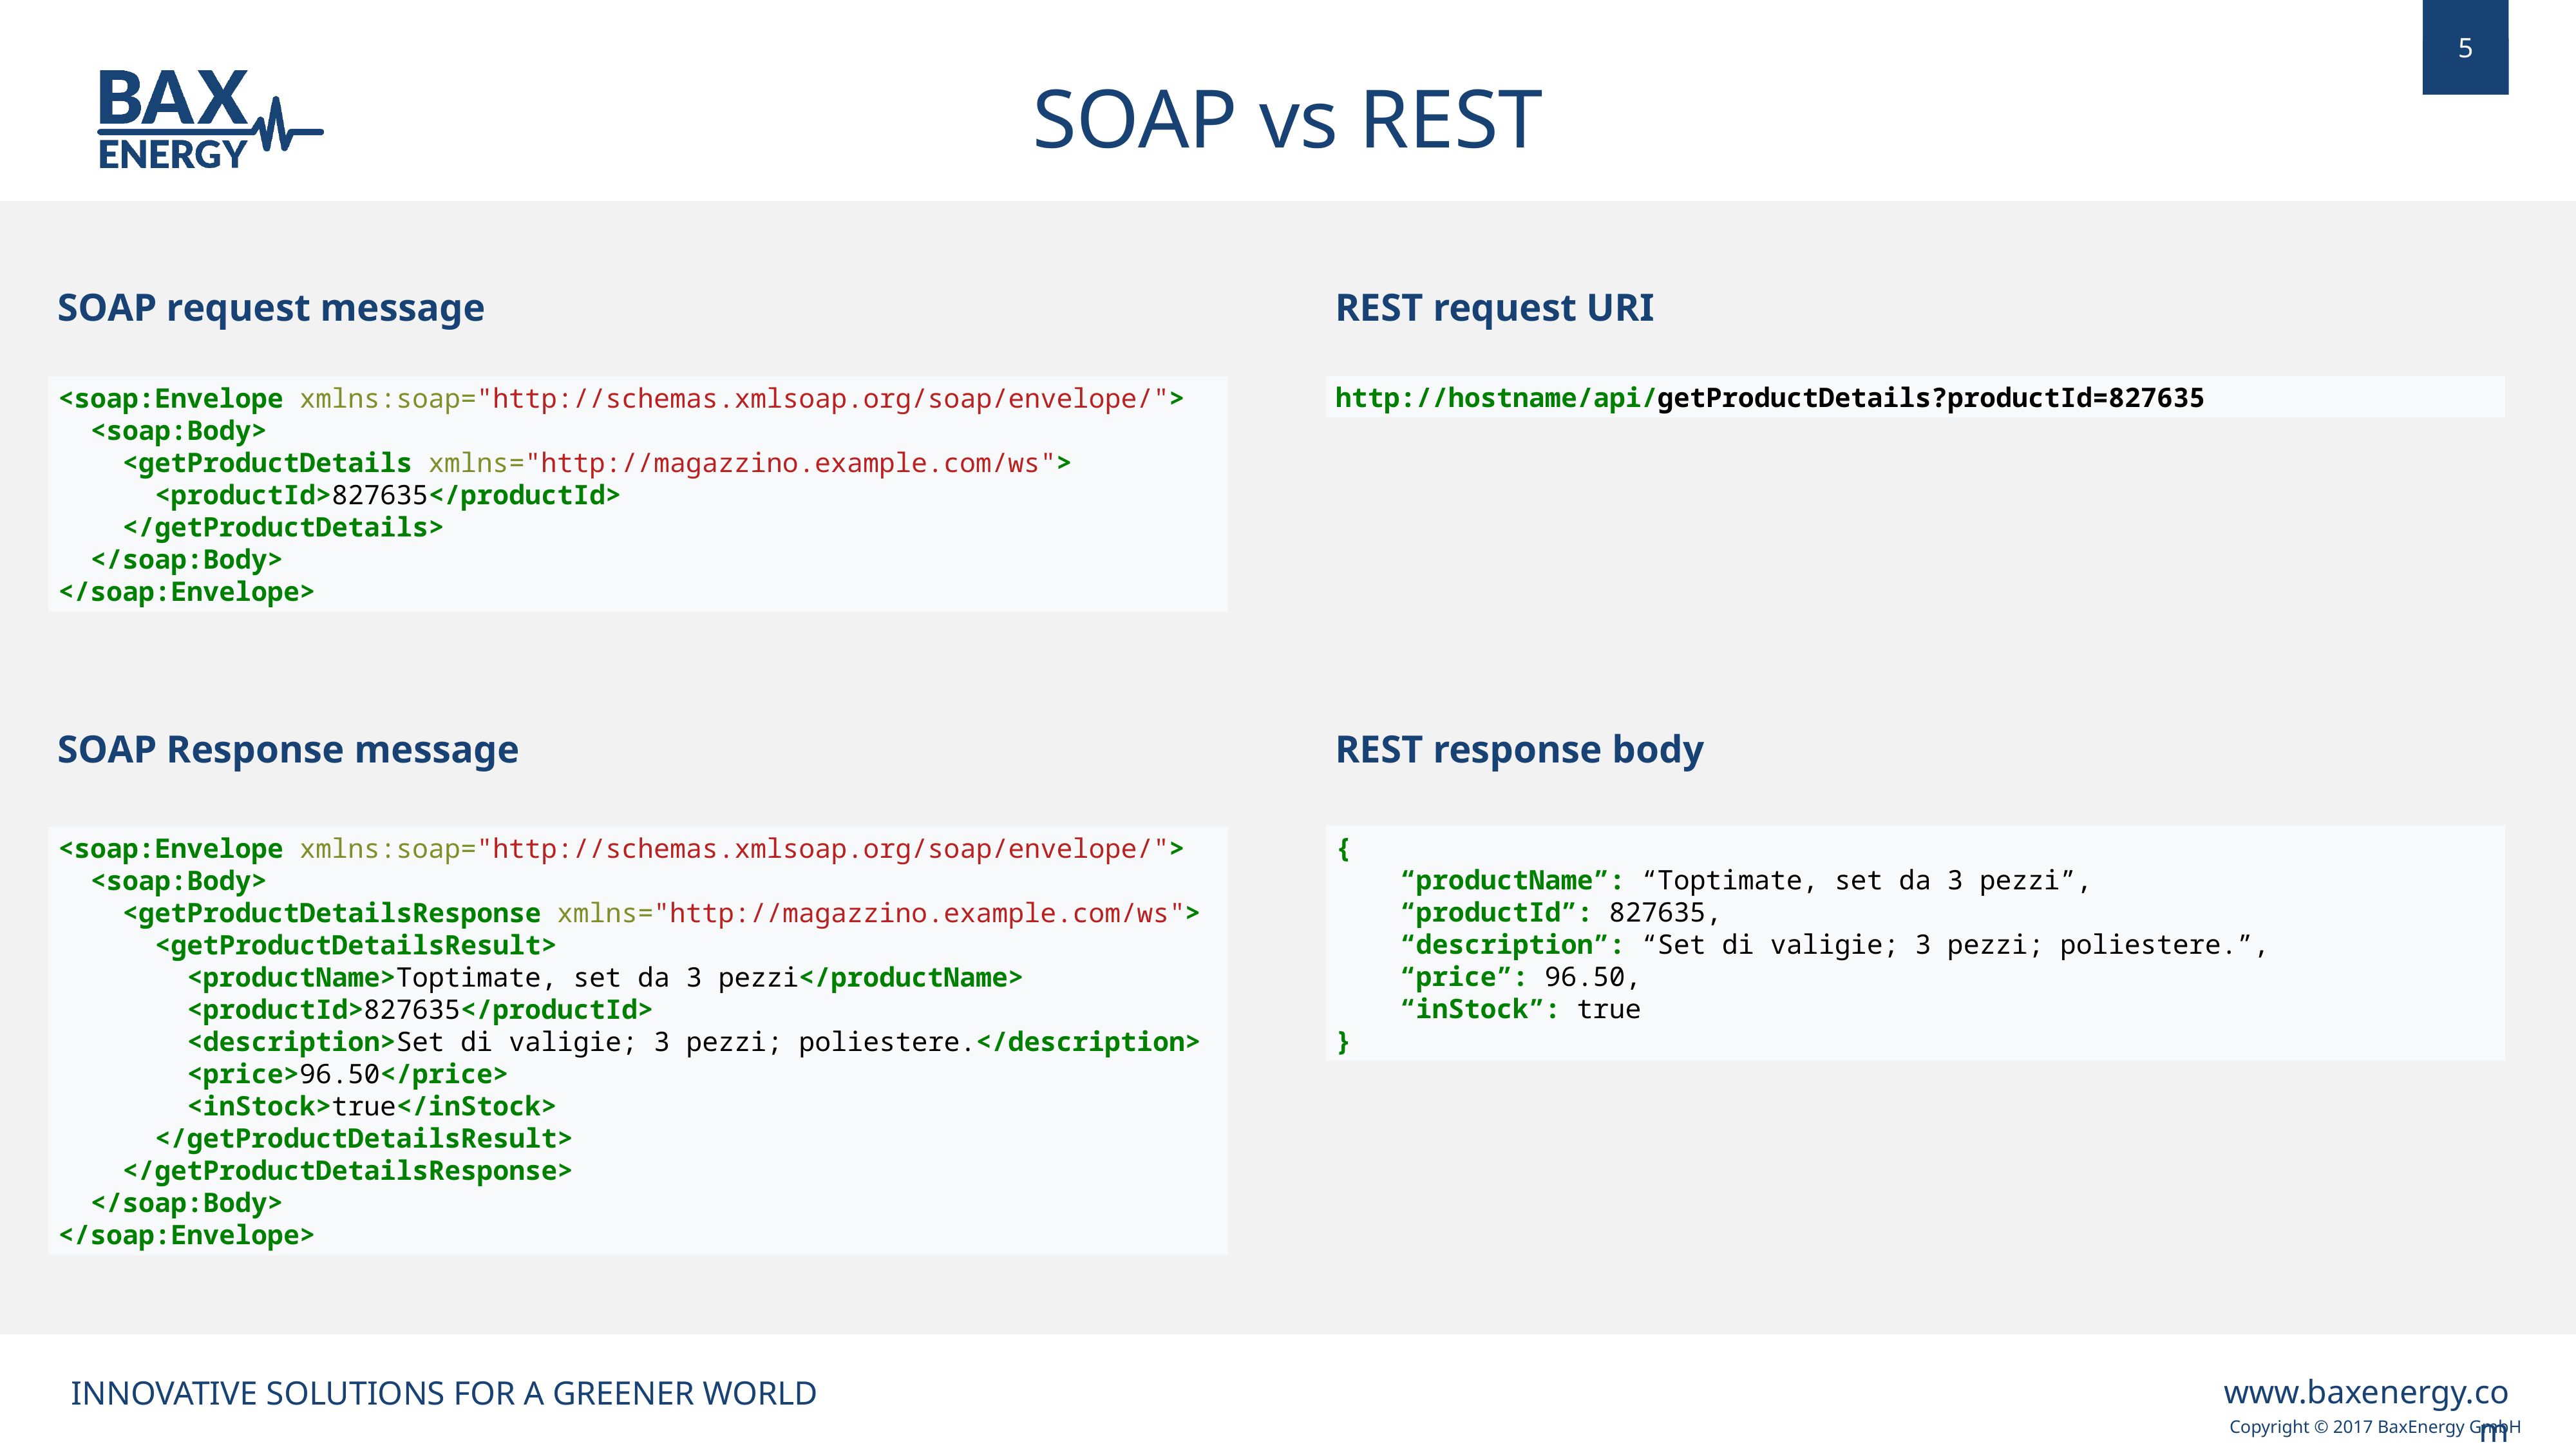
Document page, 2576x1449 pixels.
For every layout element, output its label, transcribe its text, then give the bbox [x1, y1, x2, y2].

text_box <soap:Envelope xmlns:soap="http://schemas.xmlsoap.org/soap/envelope/"> <soap:Body> <getProductDetails xmlns="http://magazzino.example.com/ws"> <productId>827635</productId> </getProductDetails> </soap:Body> </soap:Envelope> [48, 376, 1228, 612]
list SOAP vs REST [0, 0, 2576, 244]
text_box http://hostname/api/getProductDetails?productId=827635 [1325, 375, 2506, 418]
text_box REST response body [1325, 720, 1826, 775]
text_box SOAP Response message [48, 720, 548, 775]
text_box REST request URI [1325, 278, 1826, 334]
text_box SOAP request message [48, 278, 548, 334]
text_box { “productName”: “Toptimate, set da 3 pezzi”, “productId”: 827635, “description”: “Set di valigie; 3 pezzi; poliestere.”, “price”: 96.50, “inStock”: true } [1325, 826, 2506, 1061]
text_box <soap:Envelope xmlns:soap="http://schemas.xmlsoap.org/soap/envelope/"> <soap:Body> <getProductDetailsResponse xmlns="http://magazzino.example.com/ws"> <getProductDetailsResult> <productName>Toptimate, set da 3 pezzi</productName> <productId>827635</productId> <description>Set di valigie; 3 pezzi; poliestere.</description> <price>96.50</price> <inStock>true</inStock> </getProductDetailsResult> </getProductDetailsResponse> </soap:Body> </soap:Envelope> [48, 826, 1228, 1255]
